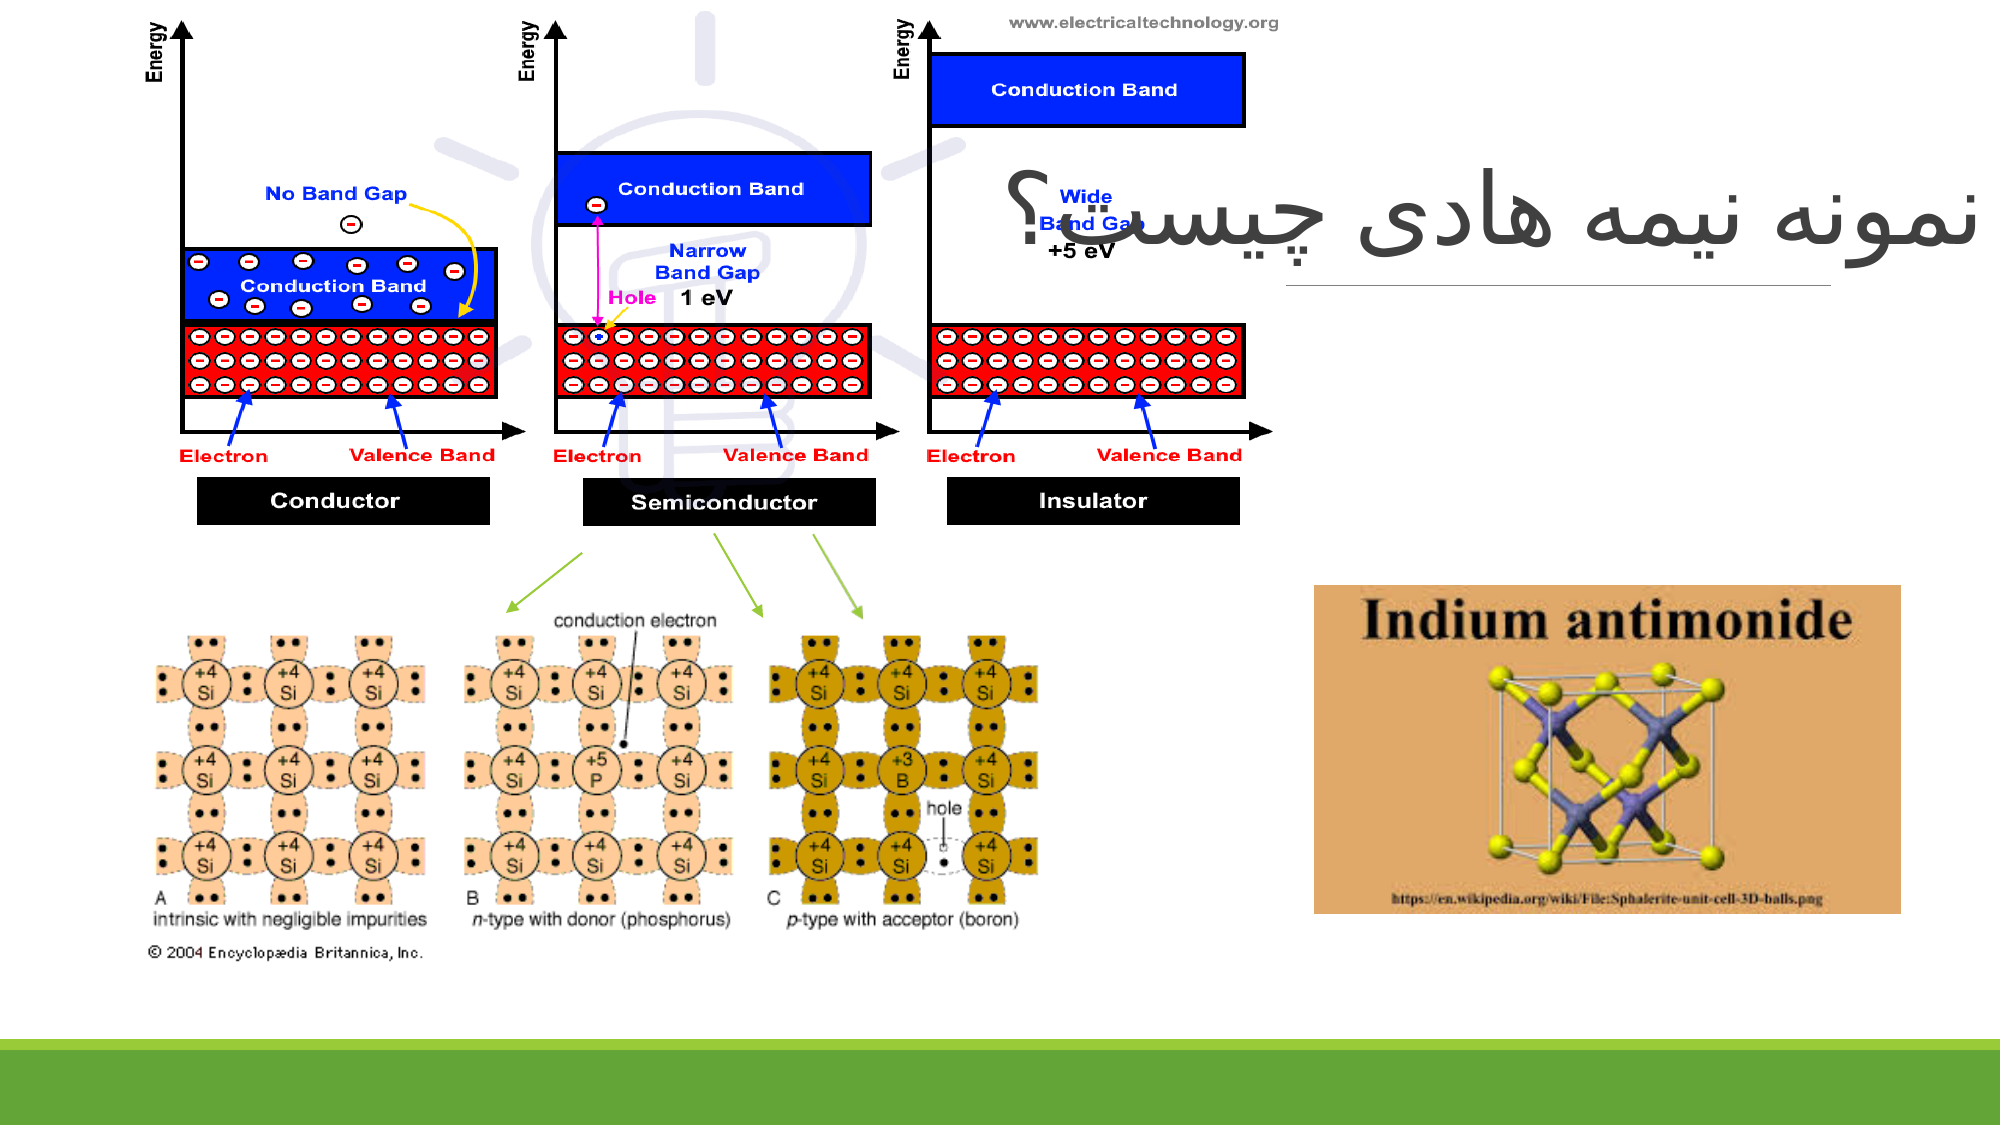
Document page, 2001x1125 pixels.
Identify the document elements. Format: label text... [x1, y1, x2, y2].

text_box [713, 532, 764, 619]
picture [1313, 585, 1902, 915]
picture [140, 11, 1287, 967]
title نمونه نیمه هادی چیست؟ [1294, 34, 2000, 273]
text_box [505, 552, 583, 614]
